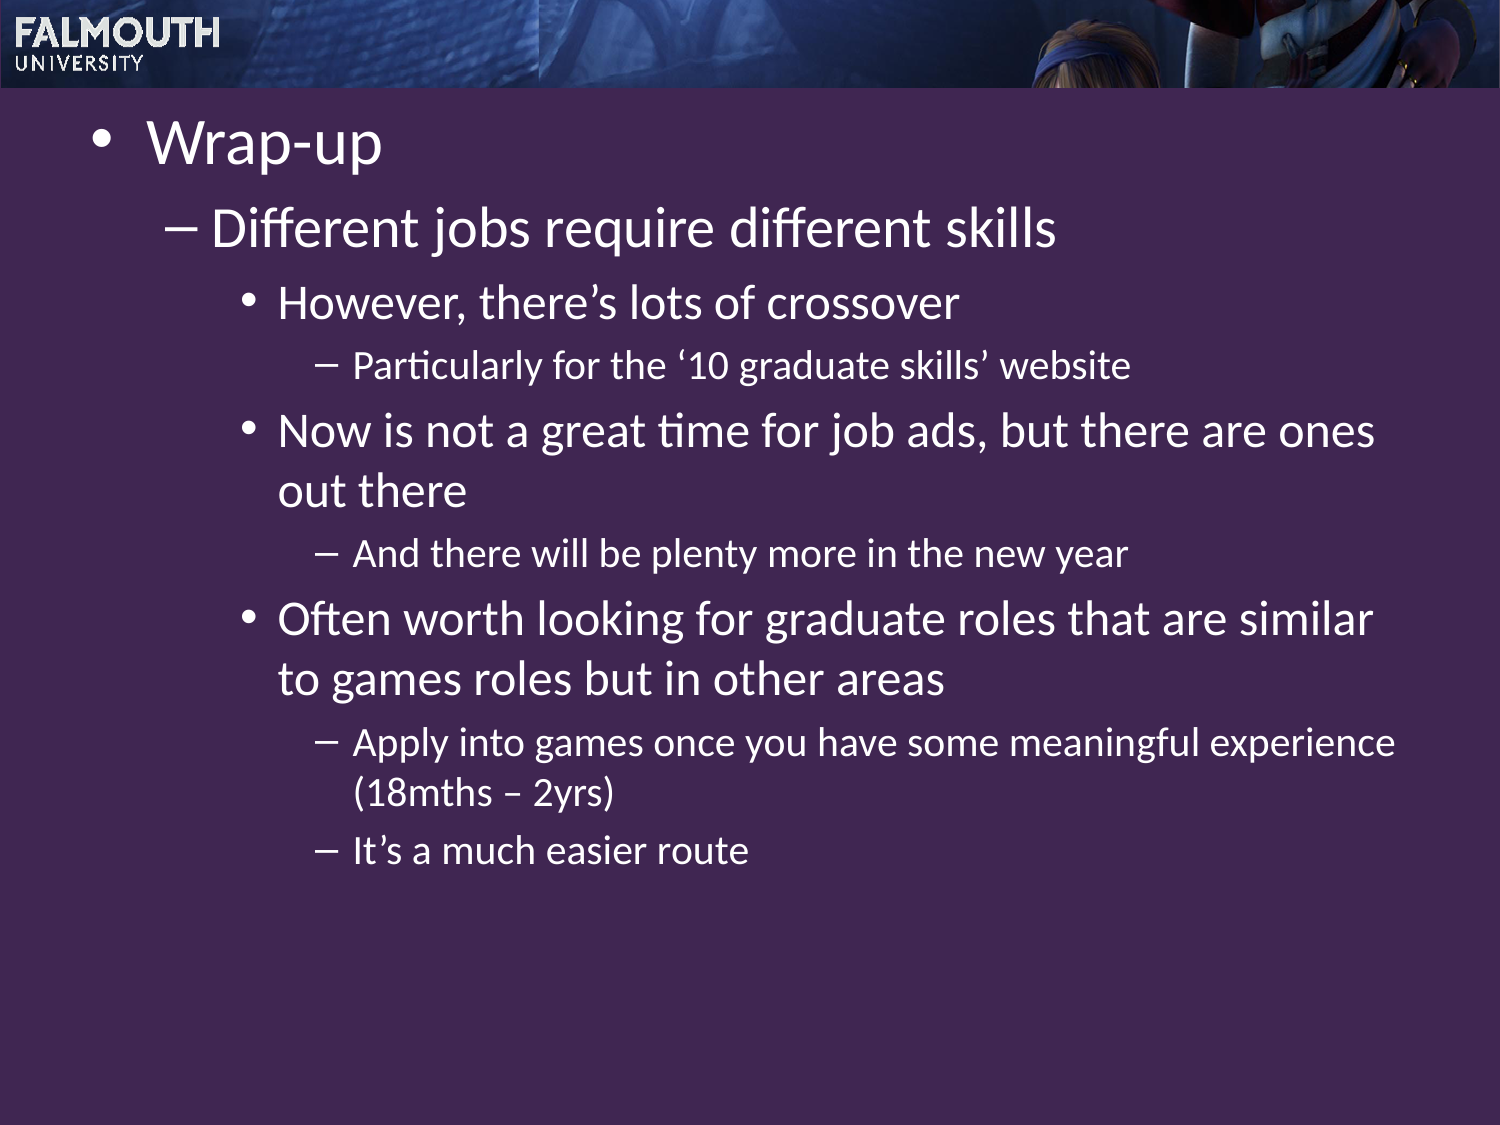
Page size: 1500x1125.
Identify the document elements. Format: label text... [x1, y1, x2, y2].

list Wrap-up Different jobs require different skills However, there’s lots of crossover Particularly for the ‘10 graduate skills’ website Now is not a great time for job ads, but there are ones out there And there will be plenty more in the new year Often worth looking for graduate roles that are similar to games roles but in other areas Apply into games once you have some meaningful experience (18mths – 2yrs) It’s a much easier route [75, 90, 1425, 1106]
picture [0, 0, 1500, 90]
